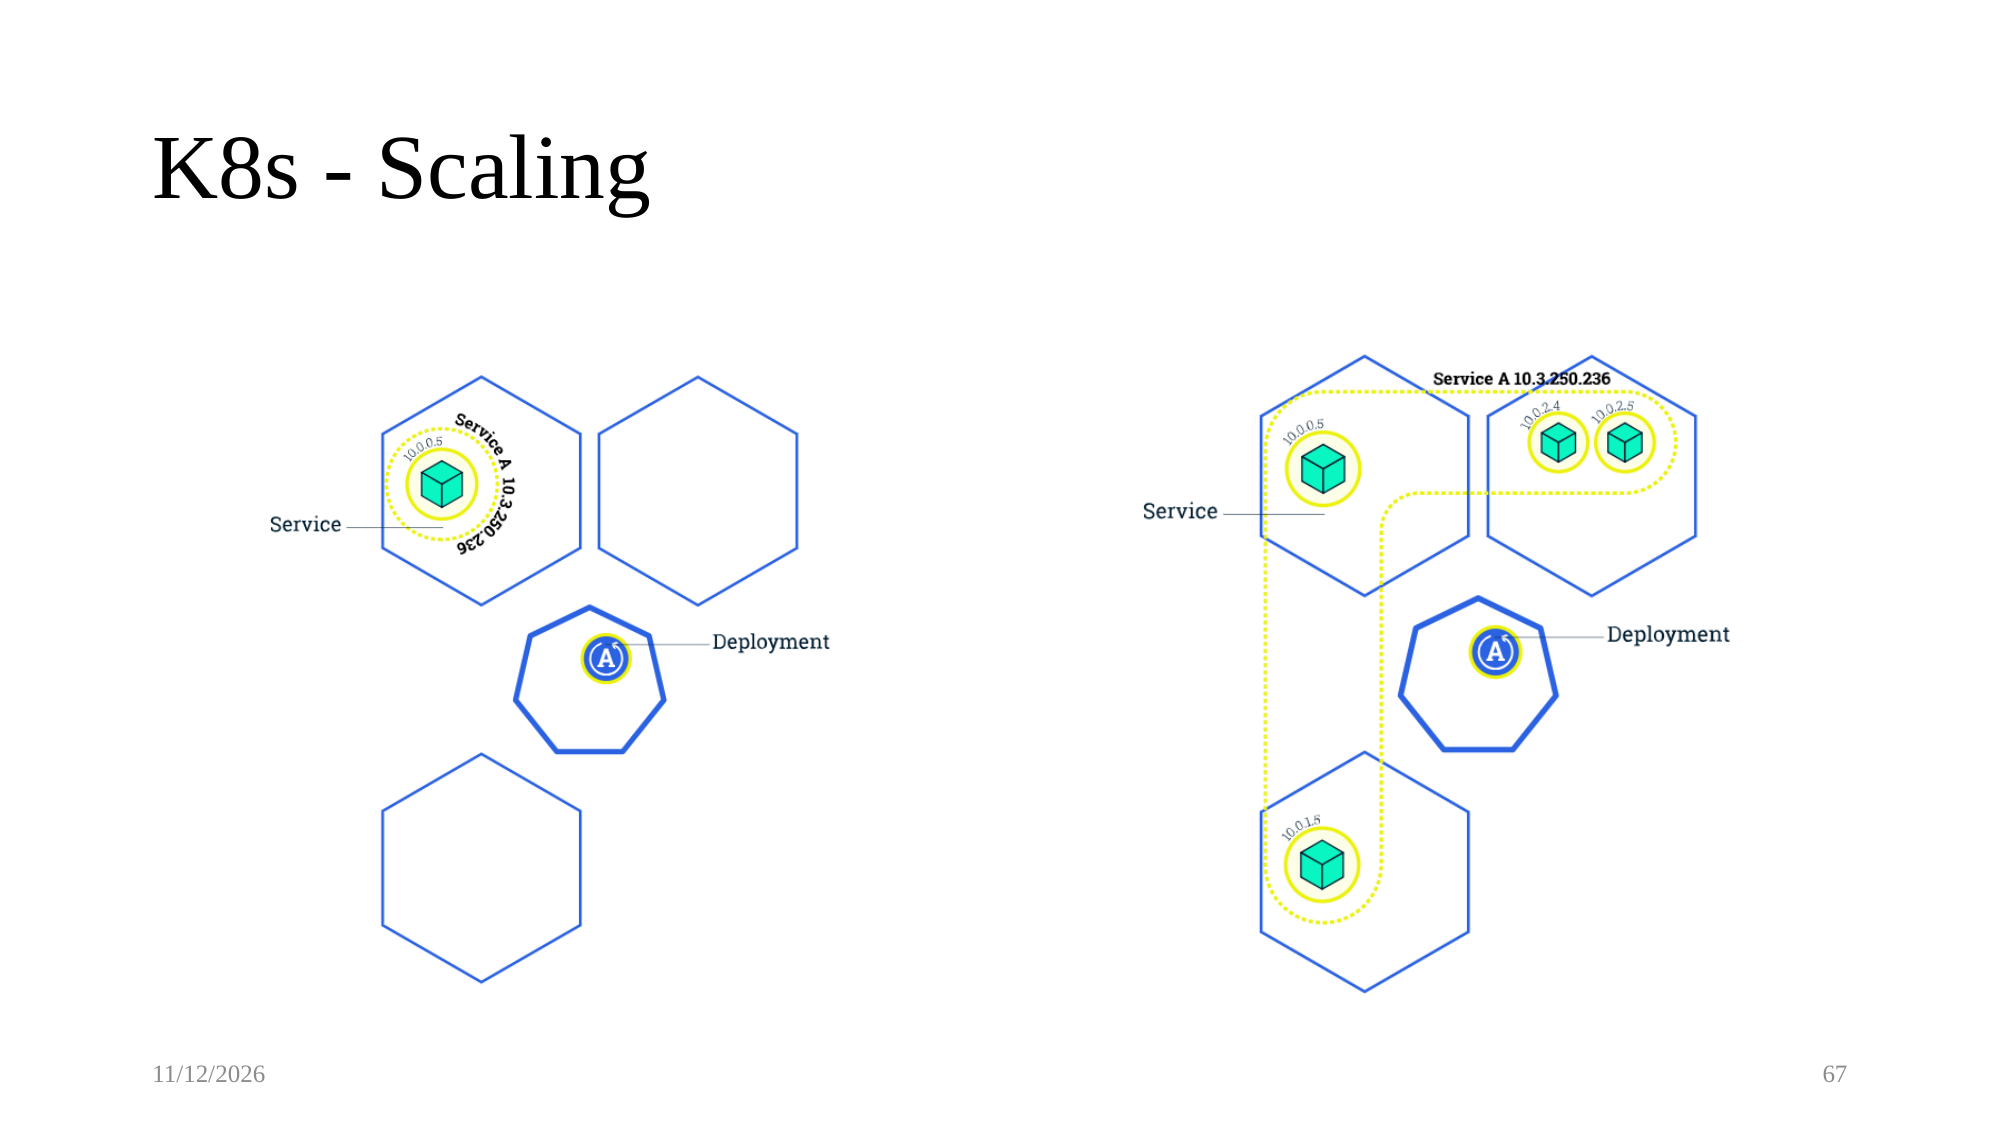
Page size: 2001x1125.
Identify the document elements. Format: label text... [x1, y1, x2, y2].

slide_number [137, 1042, 588, 1103]
title K8s - Scaling [137, 59, 1863, 278]
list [1094, 299, 1781, 1014]
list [236, 299, 889, 1014]
slide_number 67 [1412, 1042, 1863, 1103]
